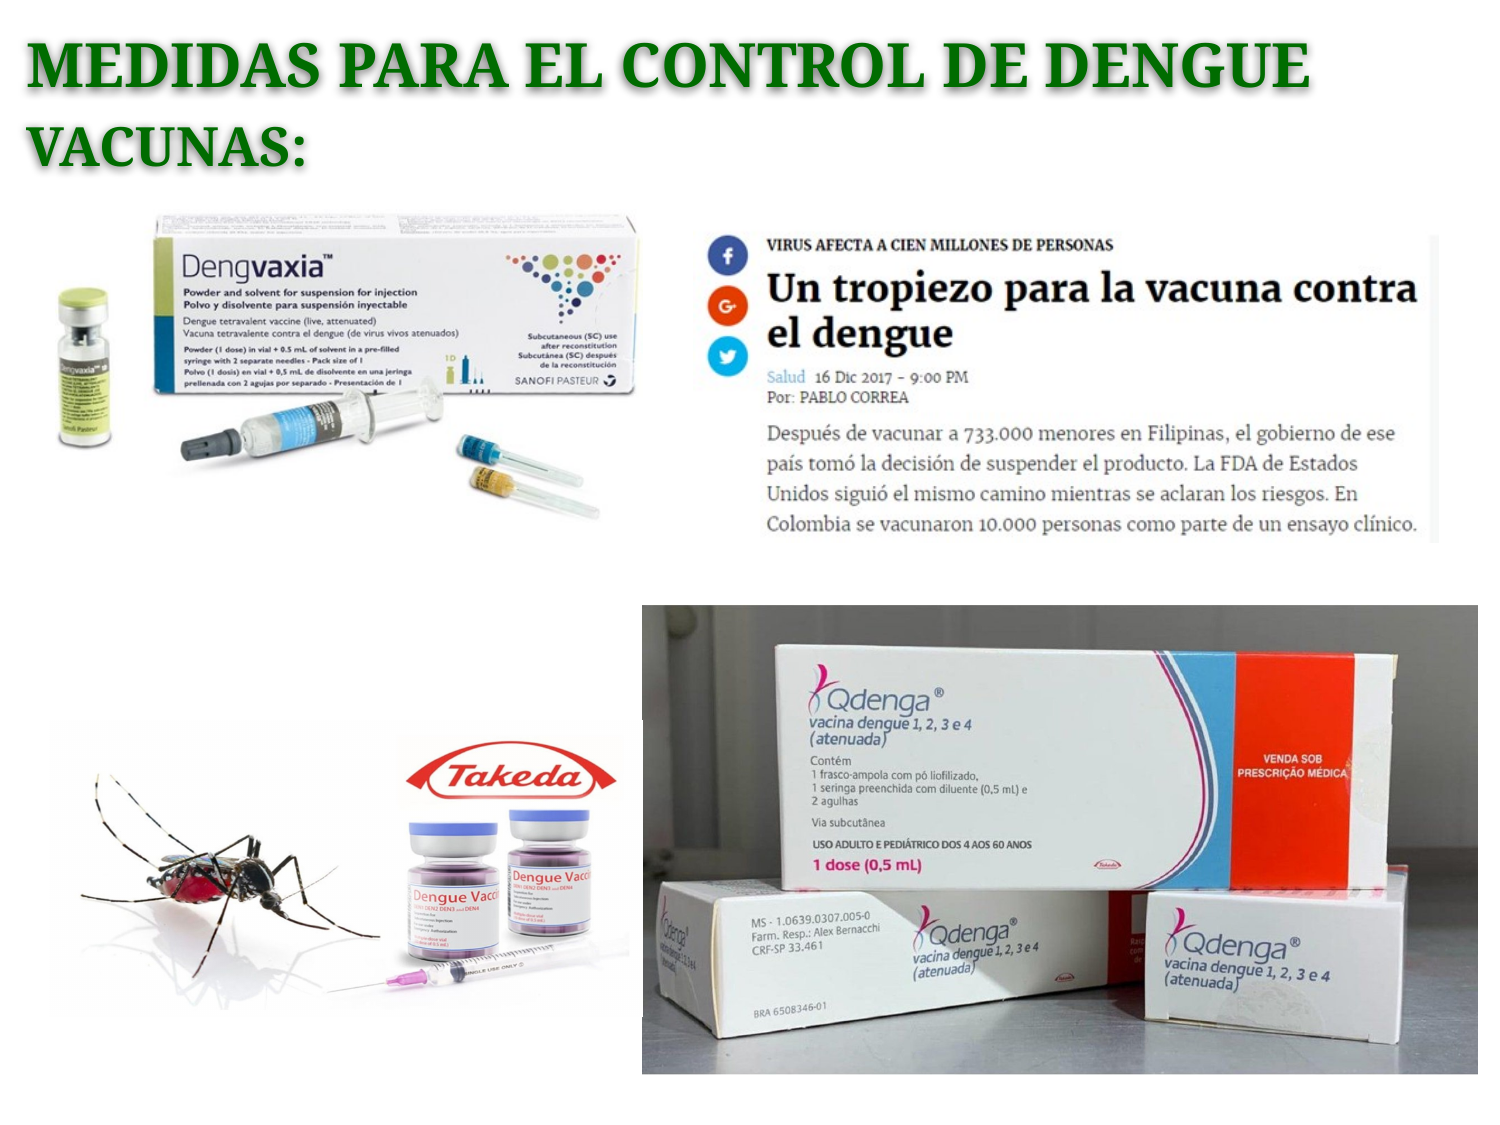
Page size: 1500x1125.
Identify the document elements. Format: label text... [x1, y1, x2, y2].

text_box Medidas para el control de Dengue [3, 15, 1498, 112]
picture [49, 604, 1478, 1075]
text_box Vacunas: [3, 101, 466, 190]
picture [55, 209, 643, 525]
picture [693, 209, 1439, 543]
